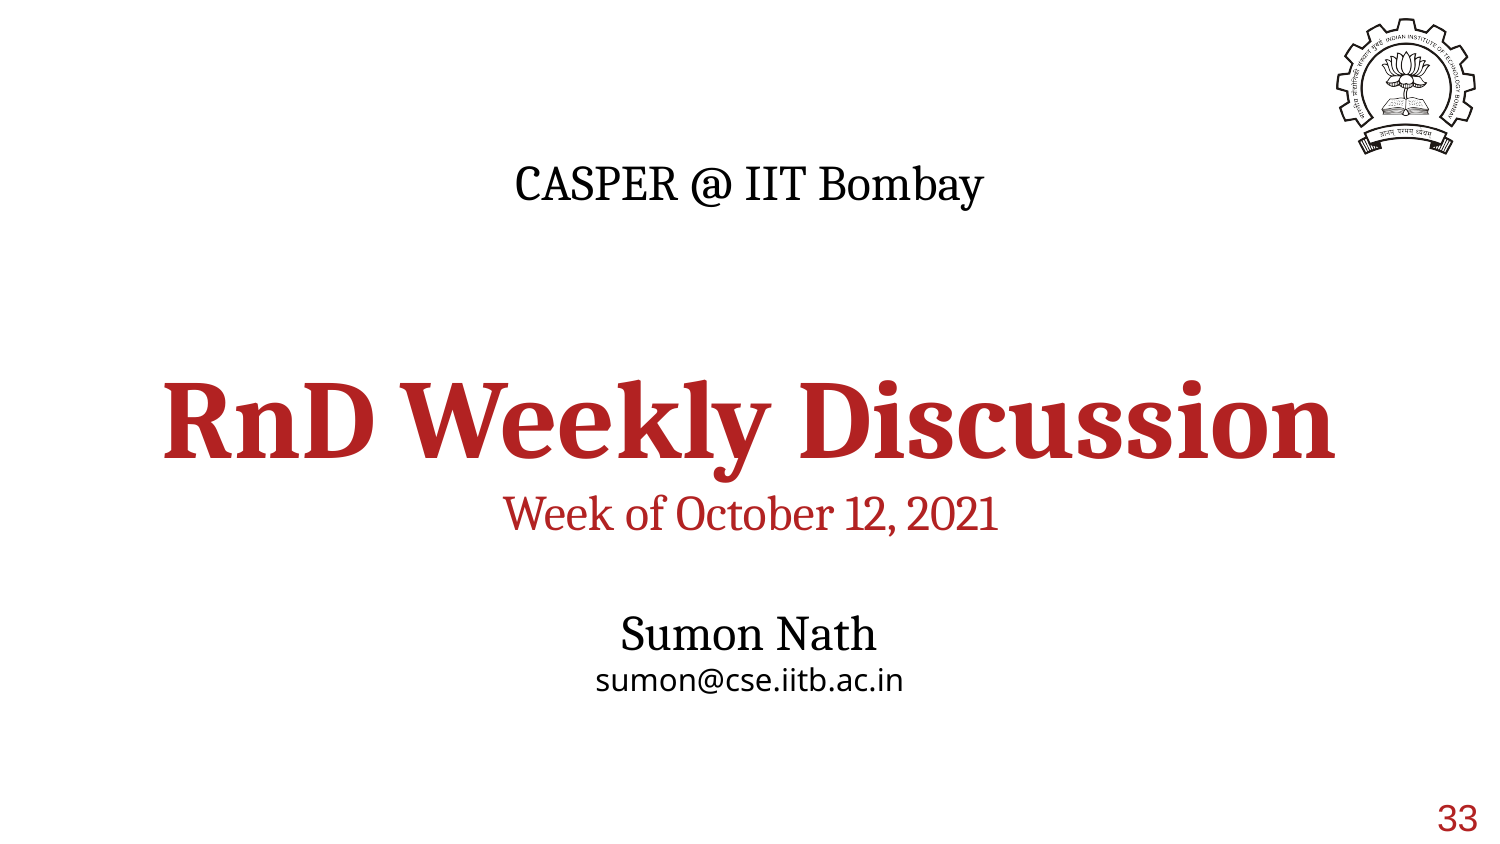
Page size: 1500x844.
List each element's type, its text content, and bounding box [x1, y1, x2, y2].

slide_number 33 [1403, 779, 1494, 844]
picture [1336, 18, 1476, 155]
title CASPER @ IIT Bombay RnD Weekly Discussion Week of October 12, 2021 Sumon Nath sumon@cse.iitb.ac.in [51, 69, 1449, 780]
